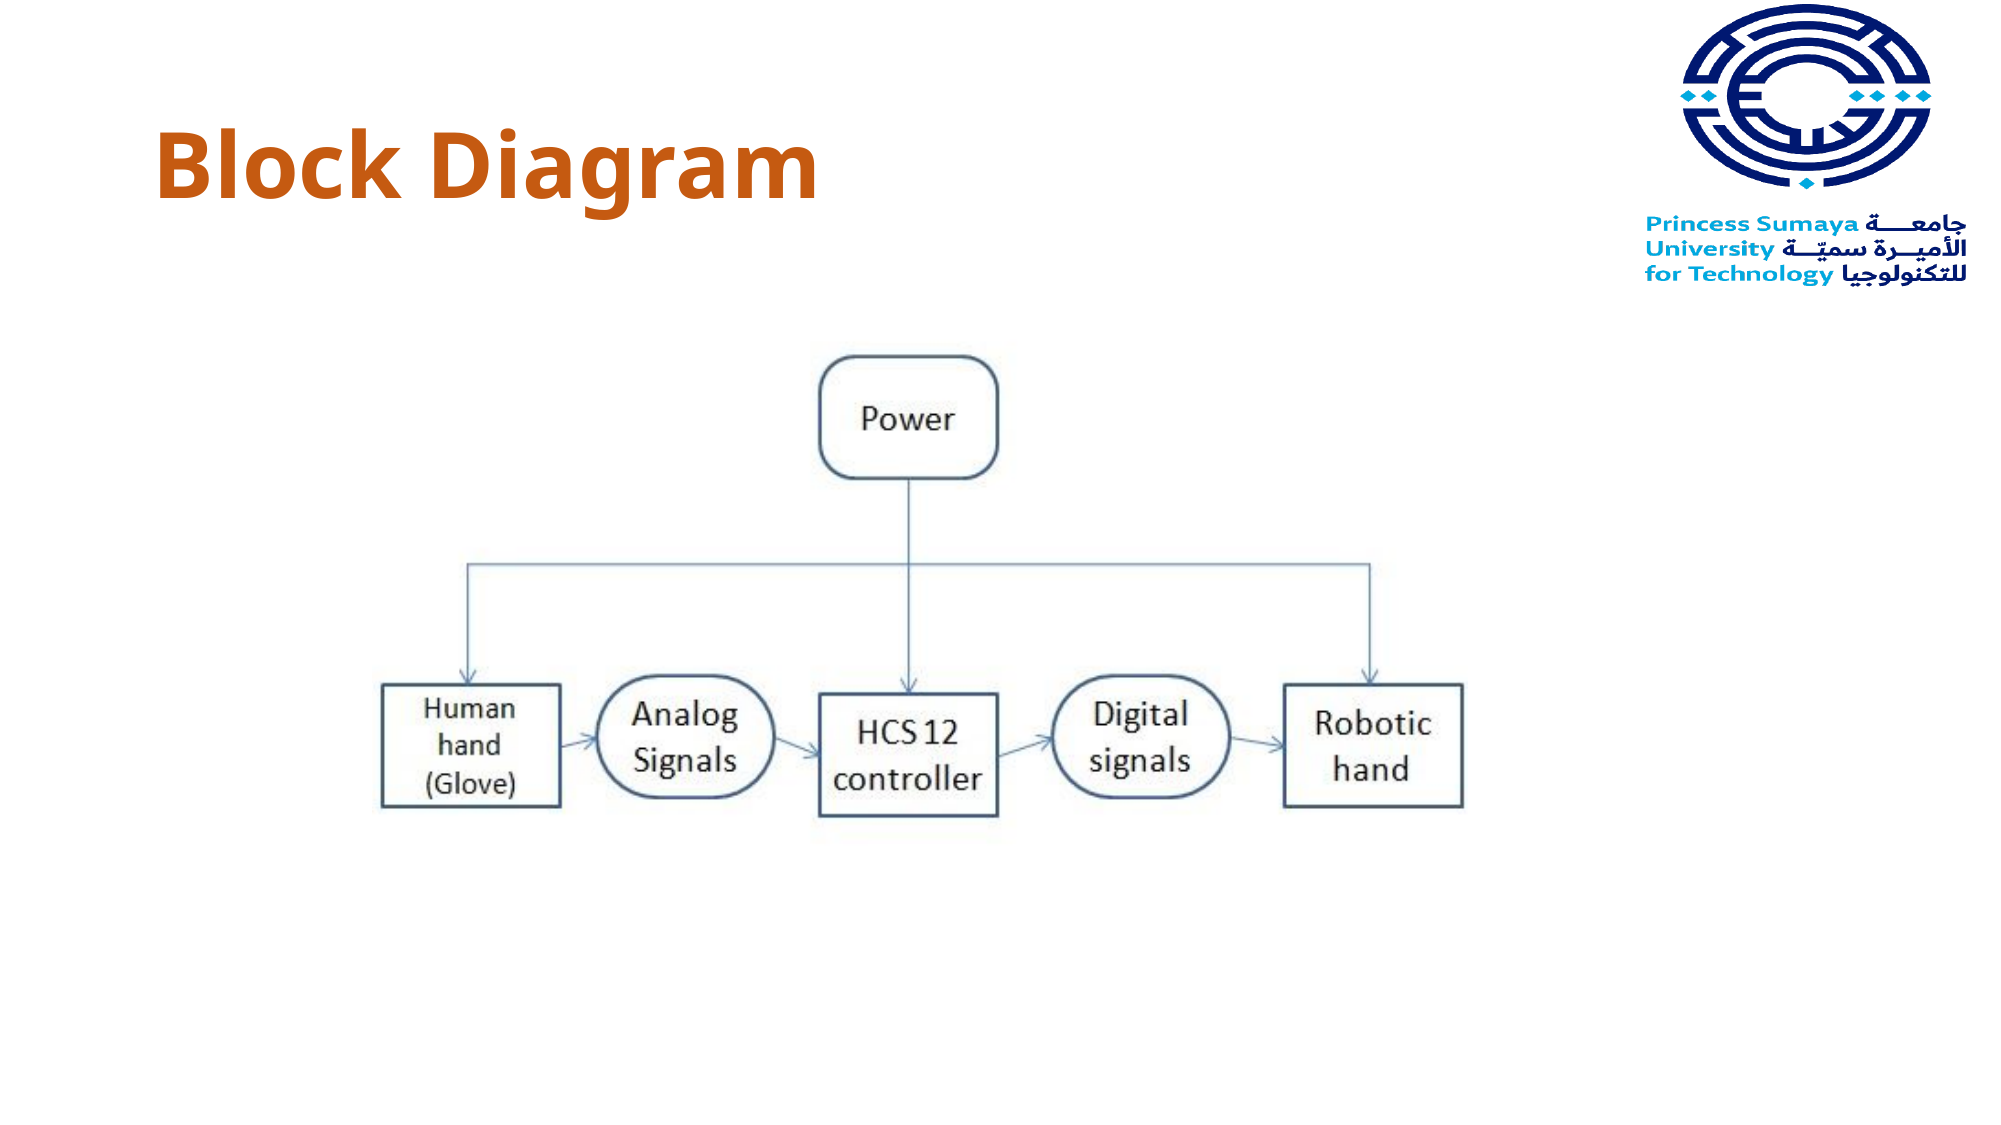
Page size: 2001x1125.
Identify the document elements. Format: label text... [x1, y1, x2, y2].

picture [1645, 4, 1966, 287]
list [372, 283, 1468, 879]
title Block Diagram [137, 59, 1645, 278]
